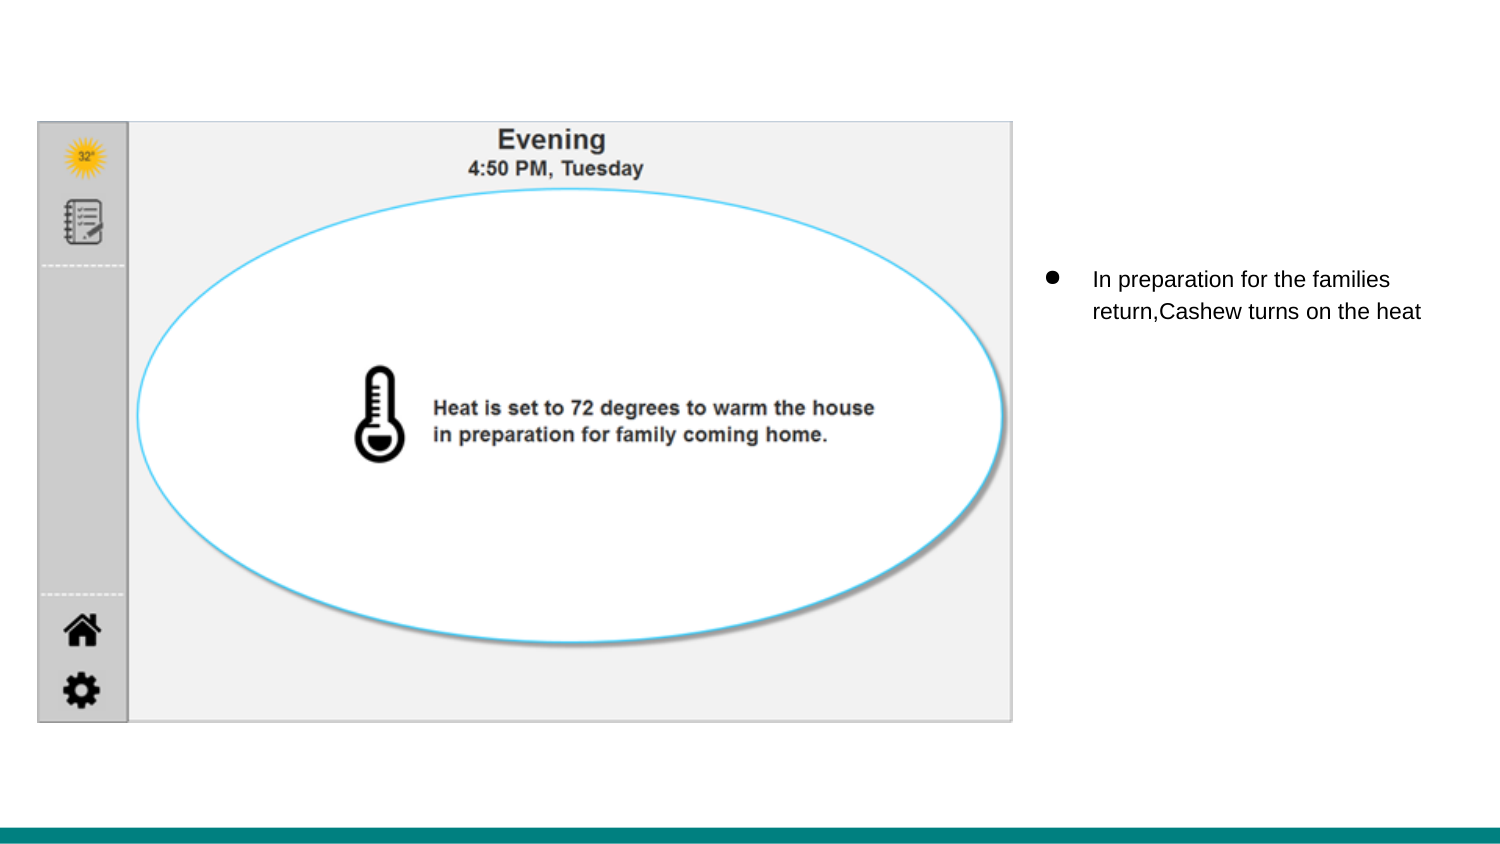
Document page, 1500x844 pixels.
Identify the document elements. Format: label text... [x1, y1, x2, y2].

picture [37, 120, 1013, 723]
text_box In preparation for the families return,Cashew turns on the heat [1002, 113, 1495, 606]
